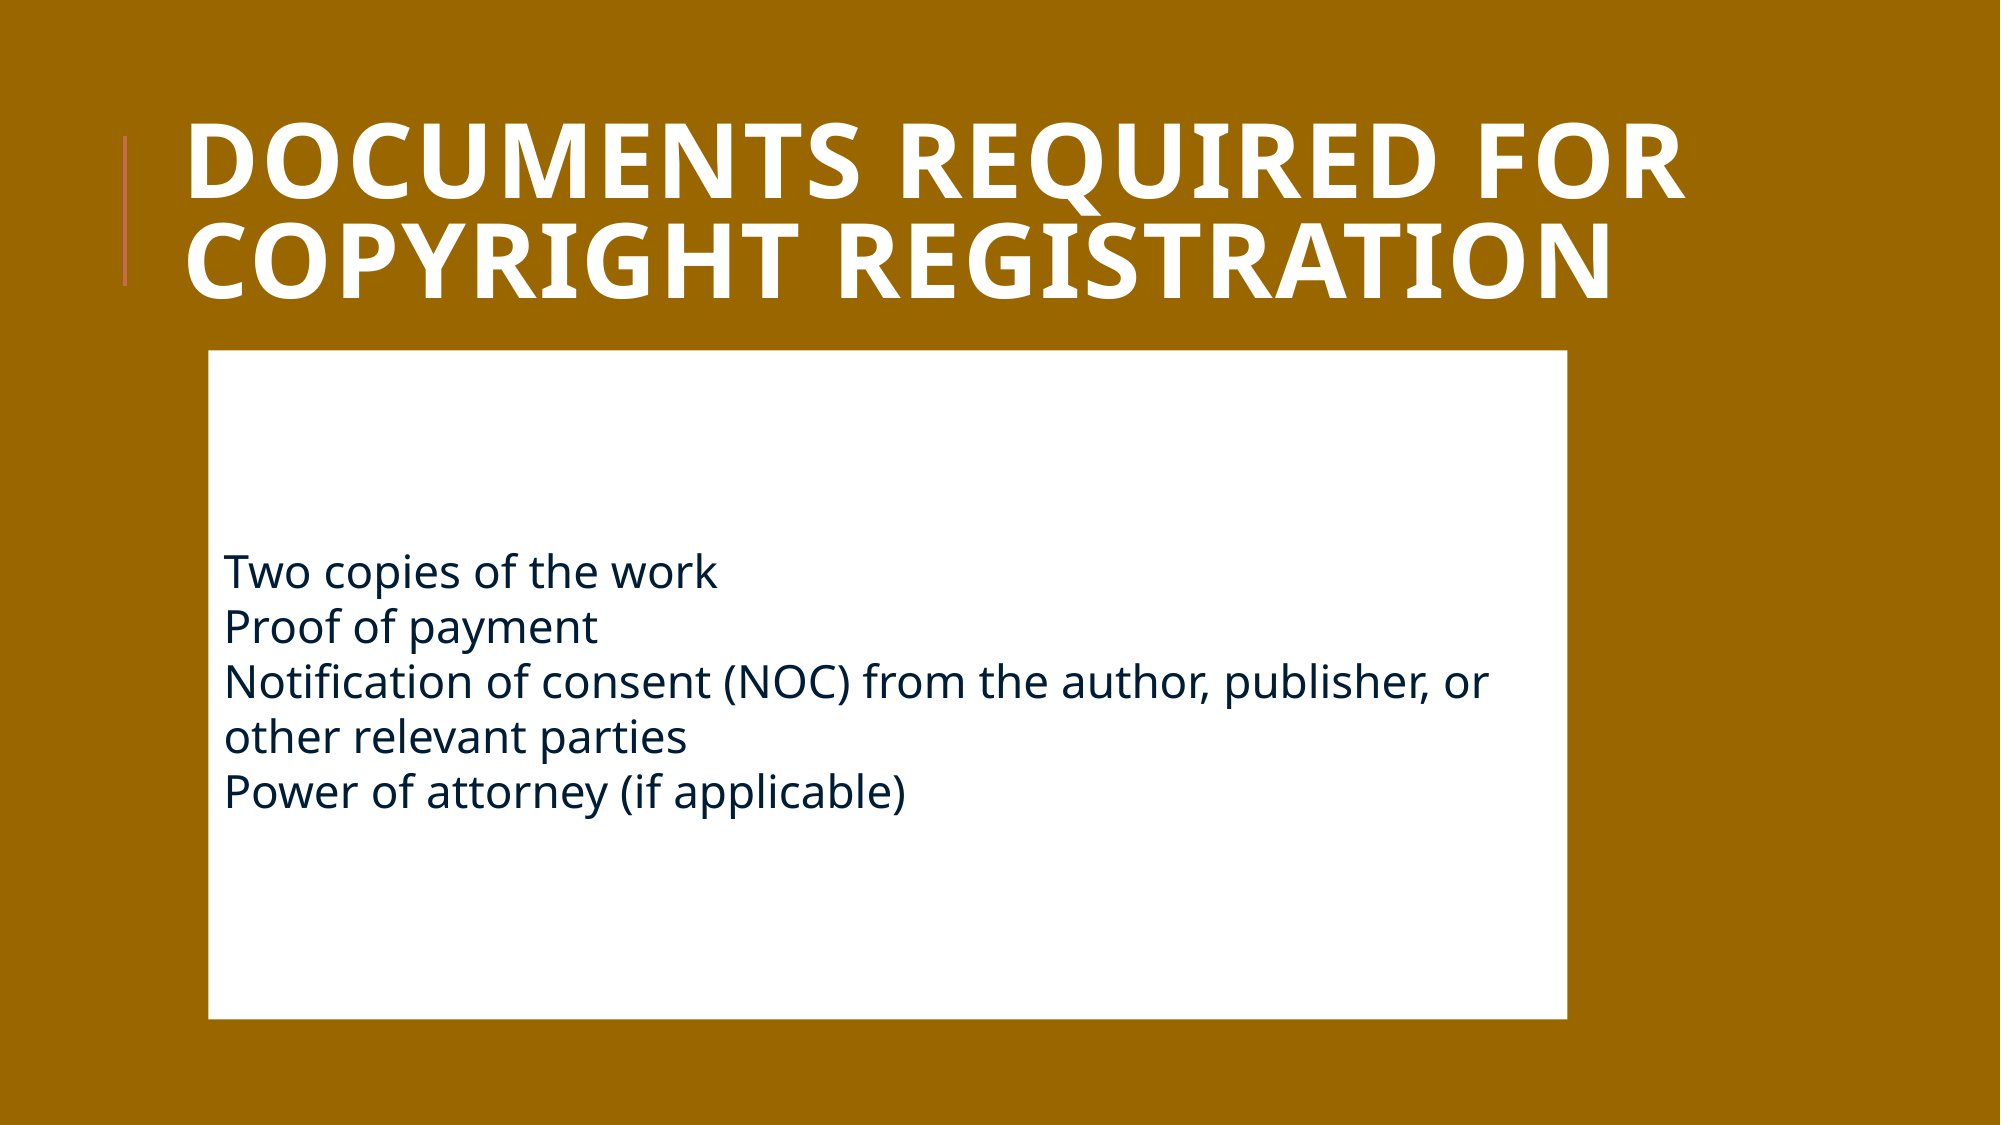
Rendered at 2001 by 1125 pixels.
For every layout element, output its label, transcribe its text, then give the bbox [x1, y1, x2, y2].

list Two copies of the work Proof of payment Notification of consent (NOC) from the author, publisher, or other relevant parties Power of attorney (if applicable) [208, 350, 1568, 1020]
title Documents required for copyright registration [168, 96, 1763, 342]
